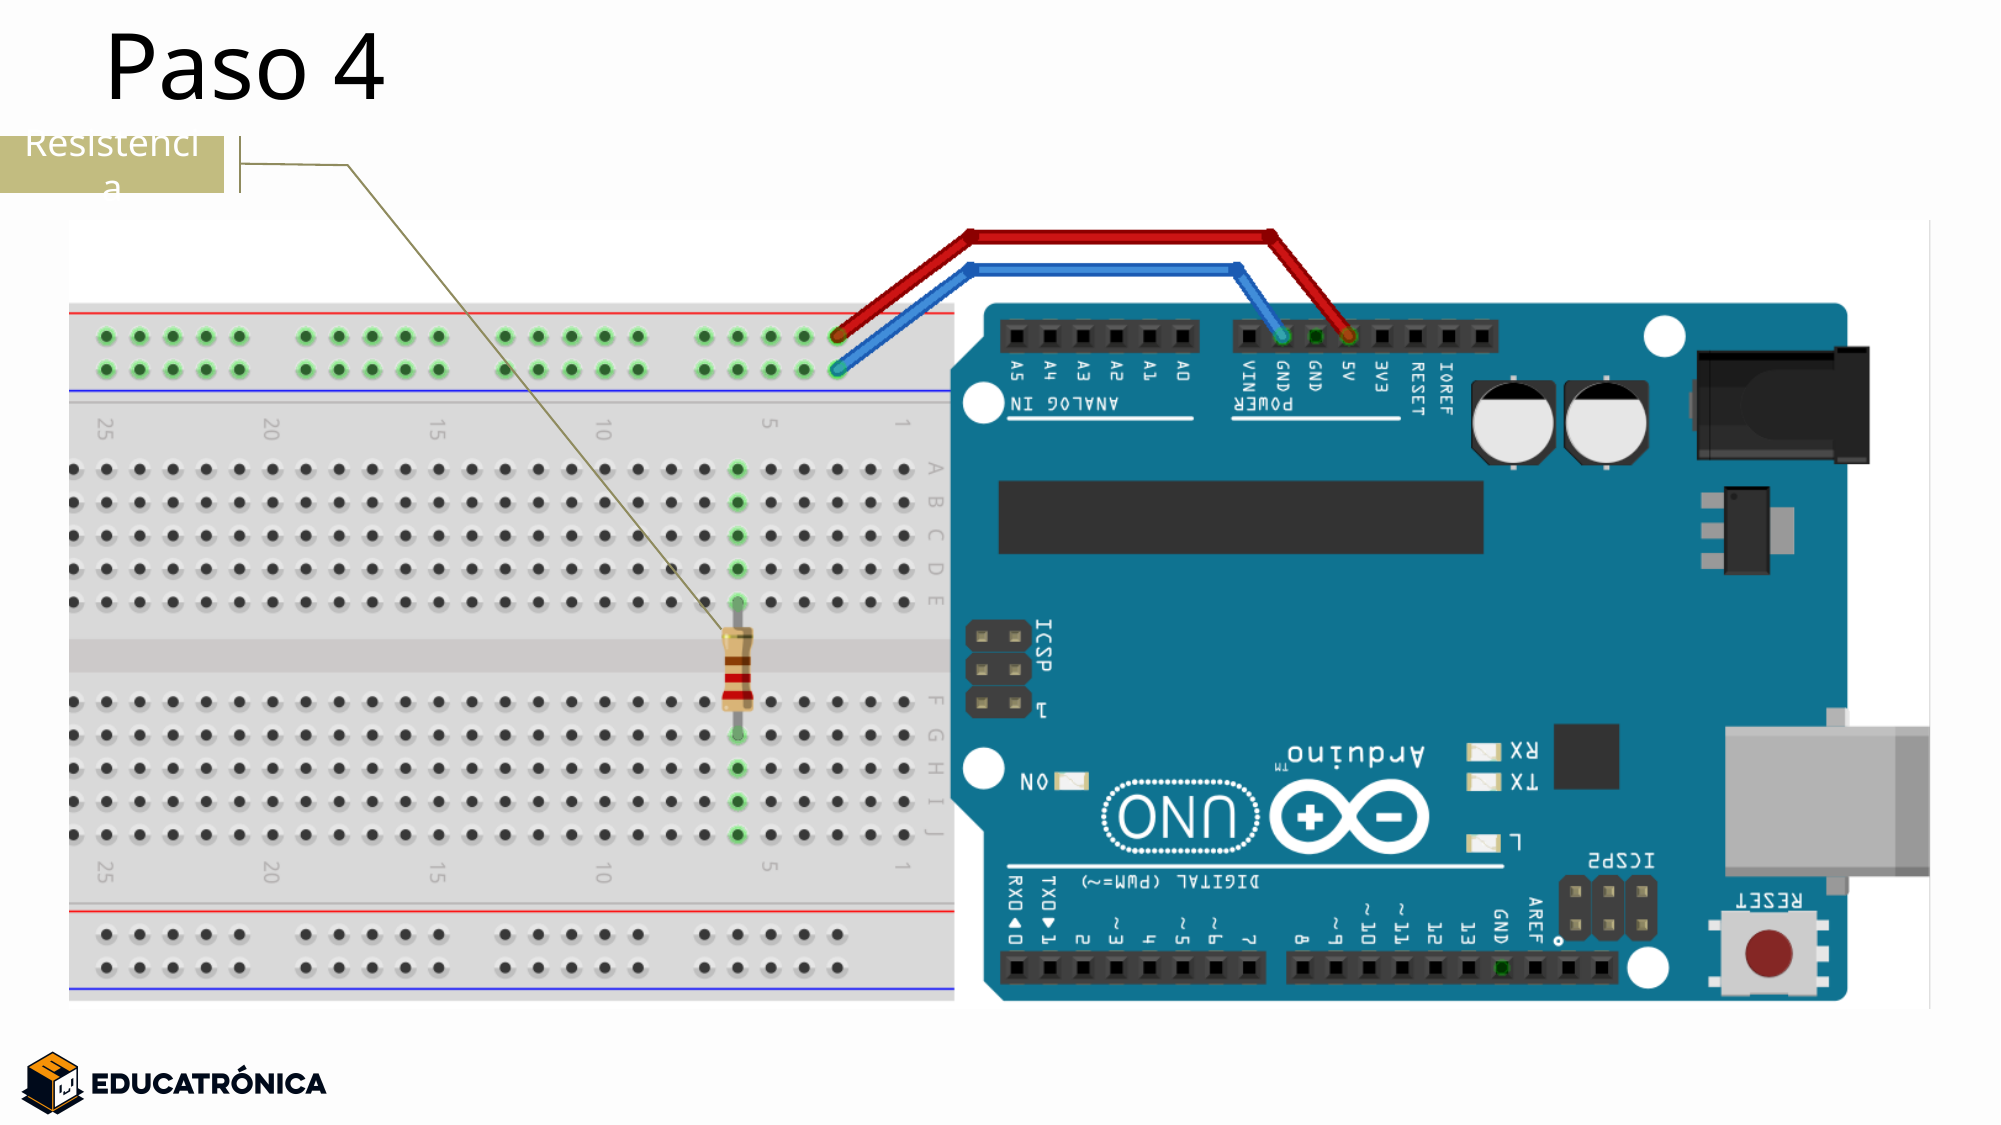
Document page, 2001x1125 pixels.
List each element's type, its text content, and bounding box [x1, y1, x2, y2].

text_box Resistencia [0, 136, 224, 193]
picture [19, 1048, 330, 1118]
text_box Resistencia [239, 136, 394, 220]
title Paso 4 [88, 7, 1912, 133]
picture [69, 220, 1935, 1009]
